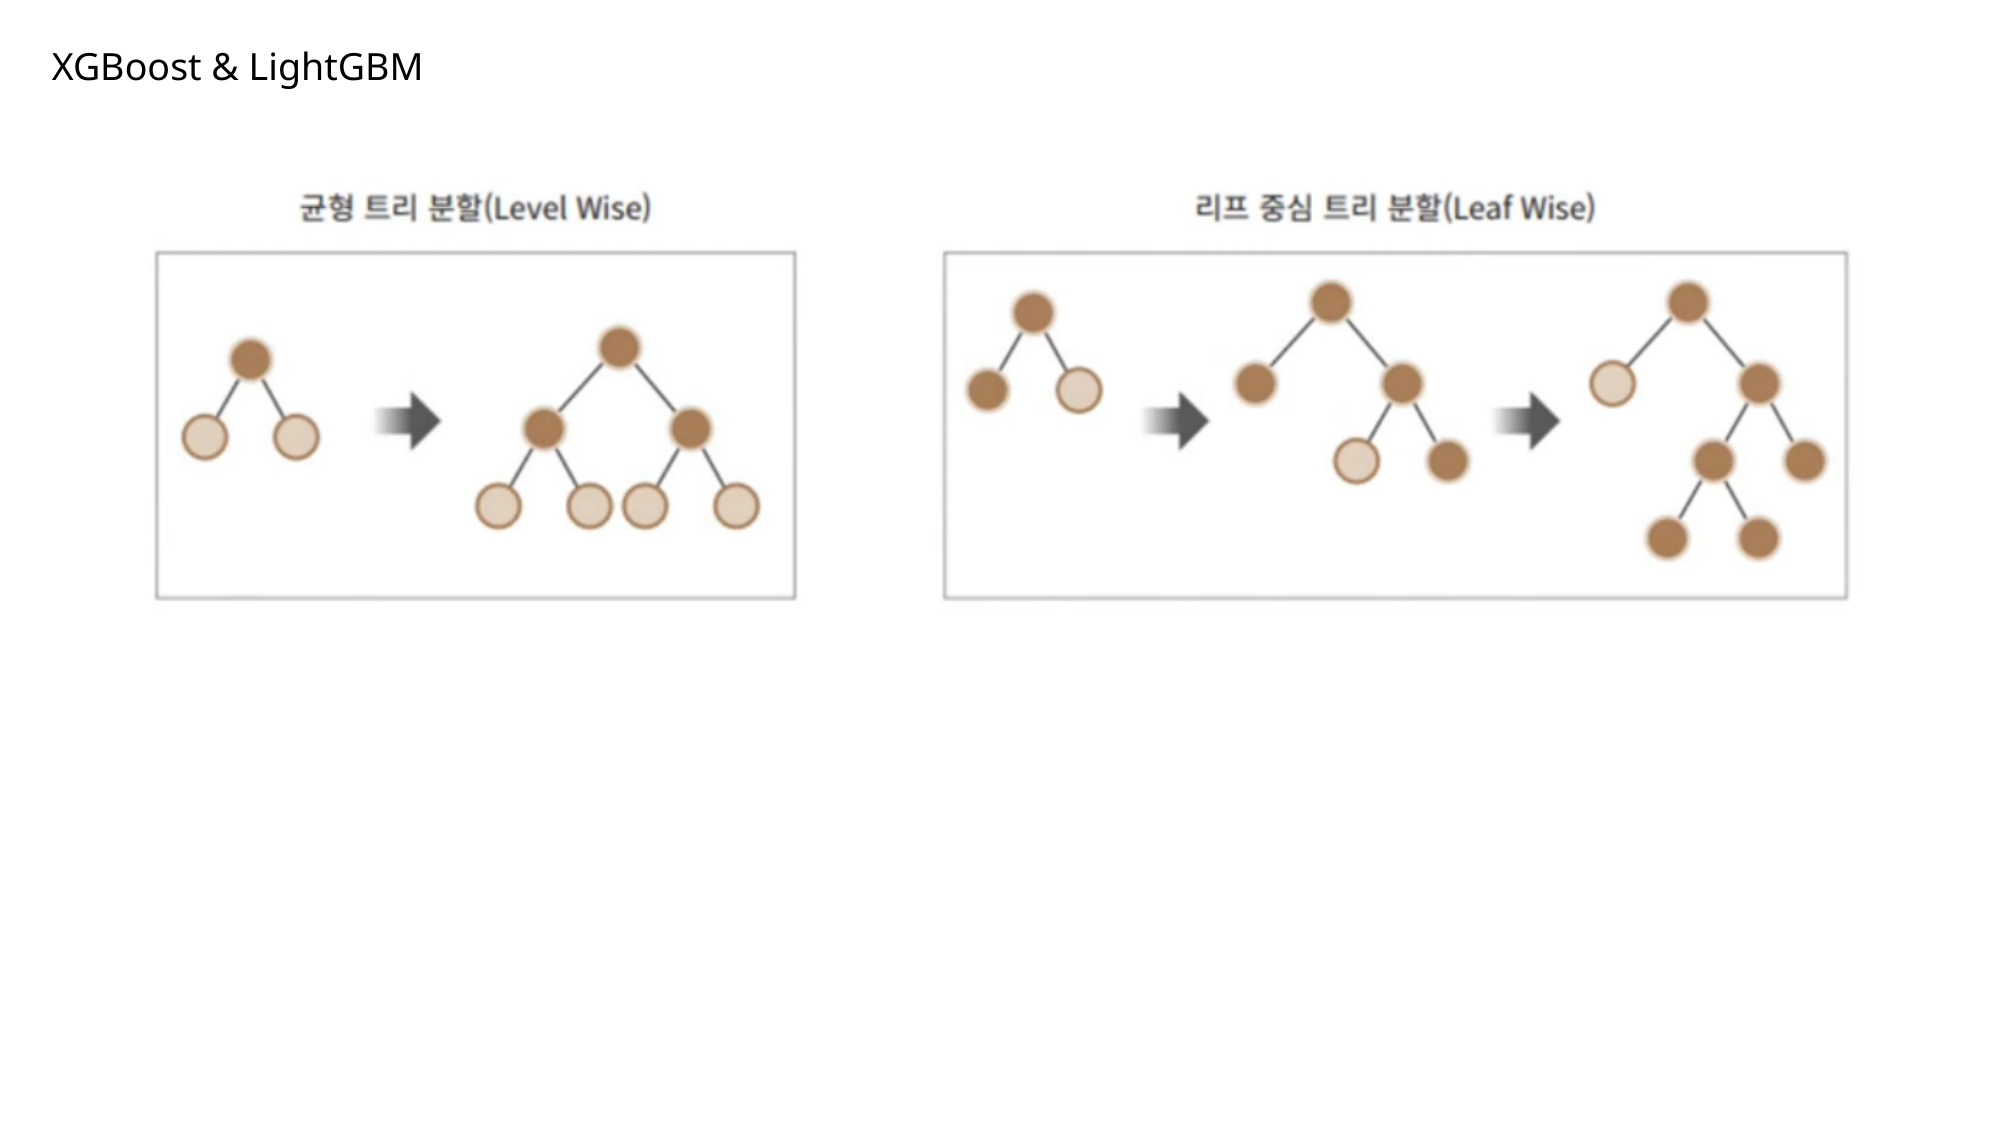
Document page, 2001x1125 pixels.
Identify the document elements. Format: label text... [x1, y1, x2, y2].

text_box XGBoost & LightGBM [37, 36, 1038, 96]
picture [121, 170, 1879, 621]
